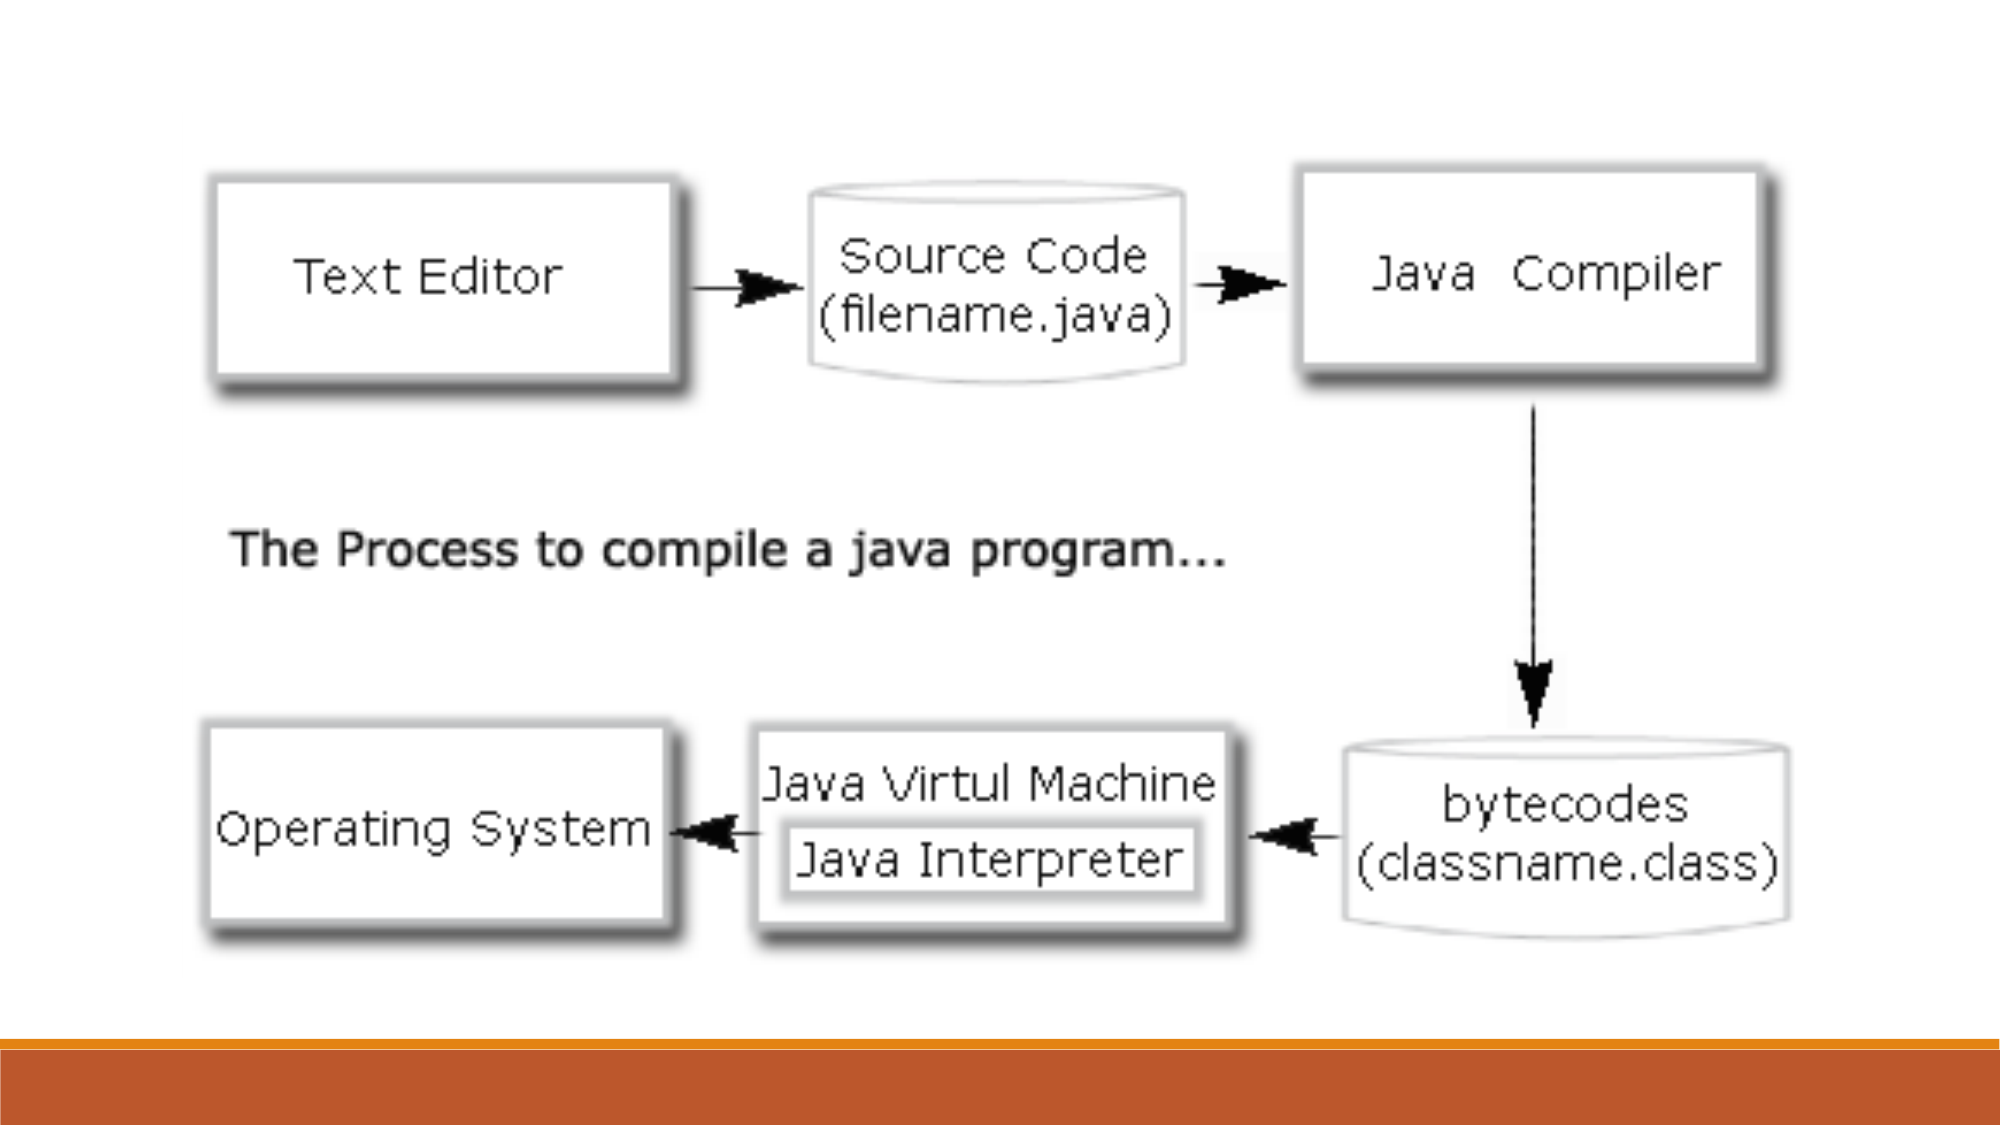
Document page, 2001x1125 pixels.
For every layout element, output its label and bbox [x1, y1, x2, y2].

text_box [181, 112, 1819, 979]
